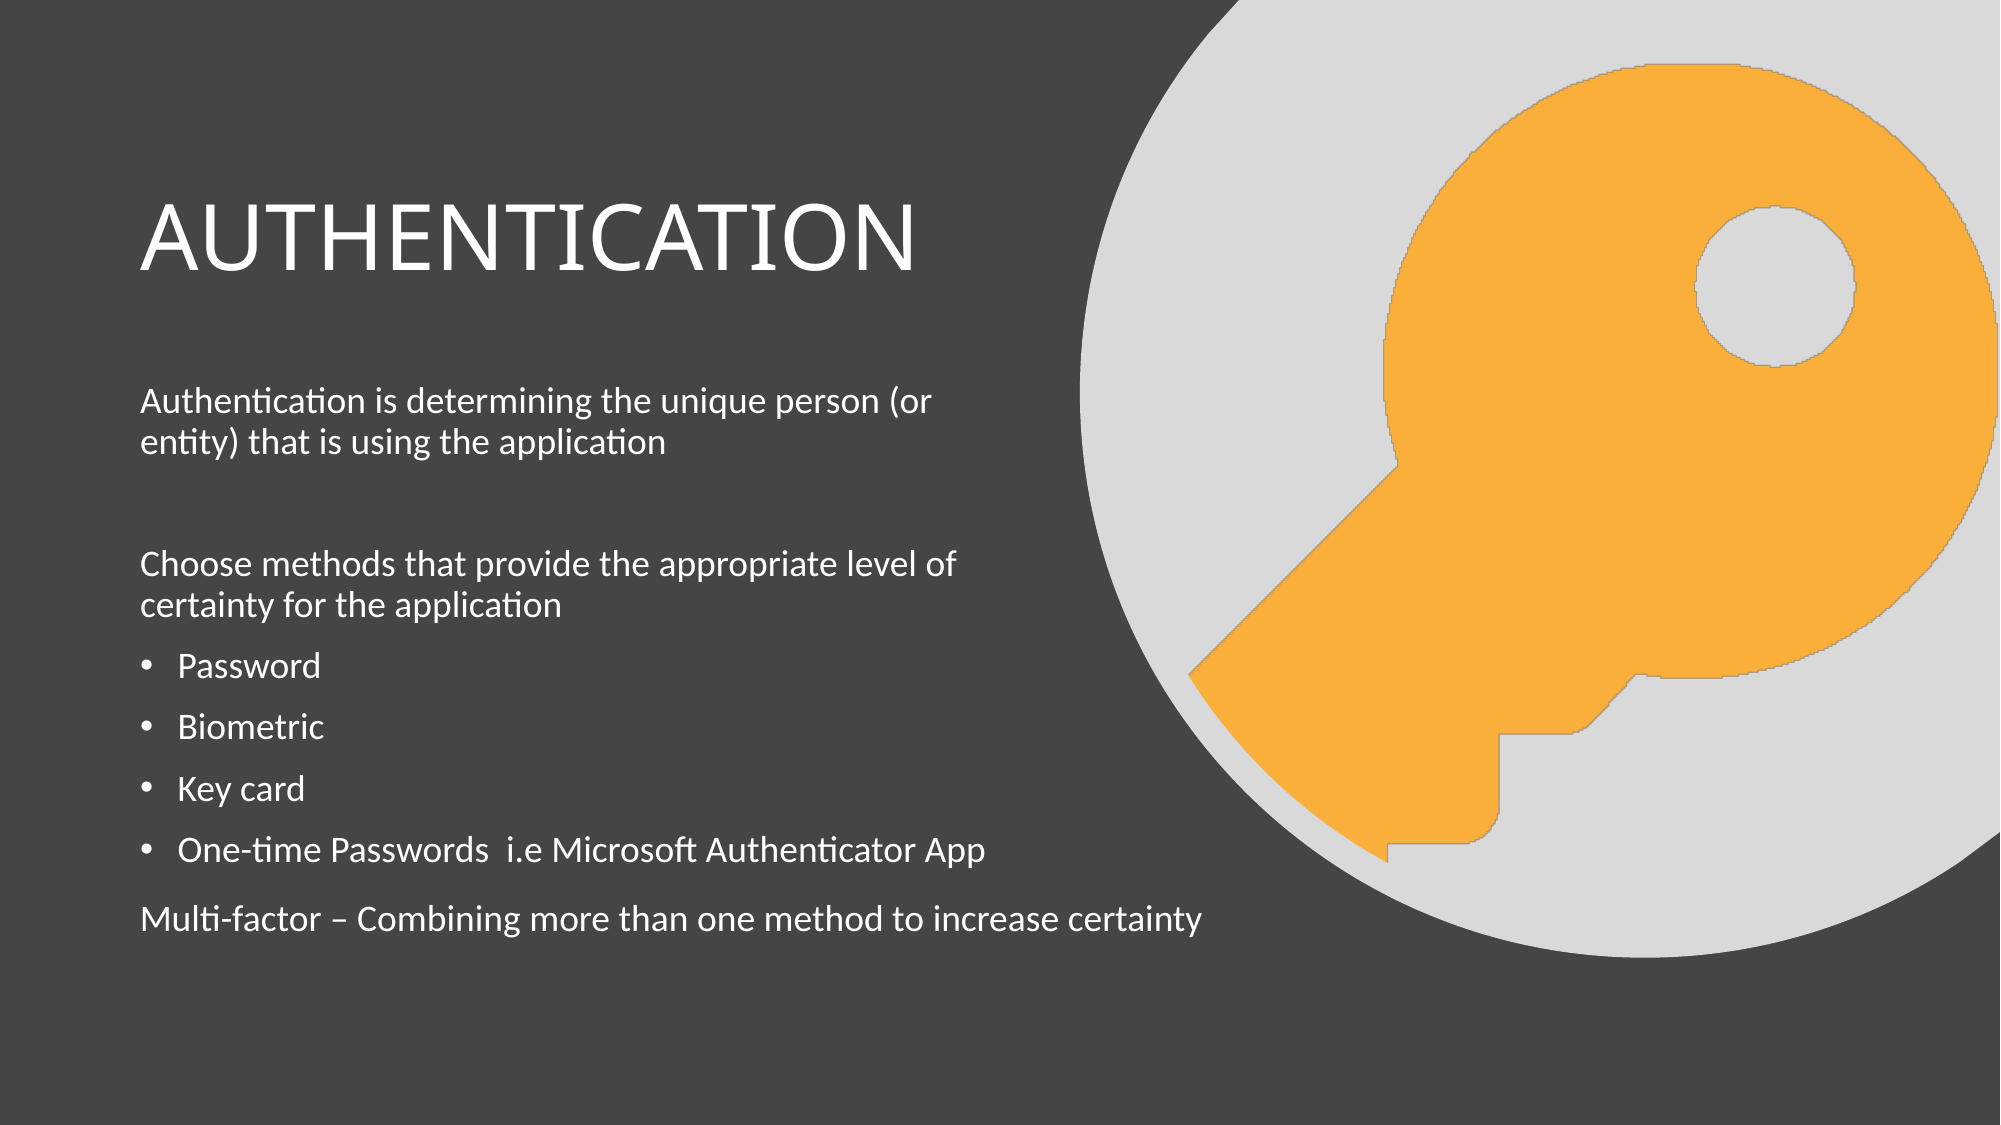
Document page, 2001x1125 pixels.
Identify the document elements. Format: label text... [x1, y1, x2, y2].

text_box Multi-factor – Combining more than one method to increase certainty [125, 886, 1229, 947]
text_box [1078, 215, 1107, 570]
title AUTHENTICATION [125, 131, 997, 350]
list Authentication is determining the unique person (or entity) that is using the application Choose methods that provide the appropriate level of certainty for the application Password Biometric Key card One-time Passwords i.e Microsoft Authenticator App [125, 373, 1022, 817]
picture [1107, 0, 2000, 928]
text_box [1460, 928, 1830, 959]
